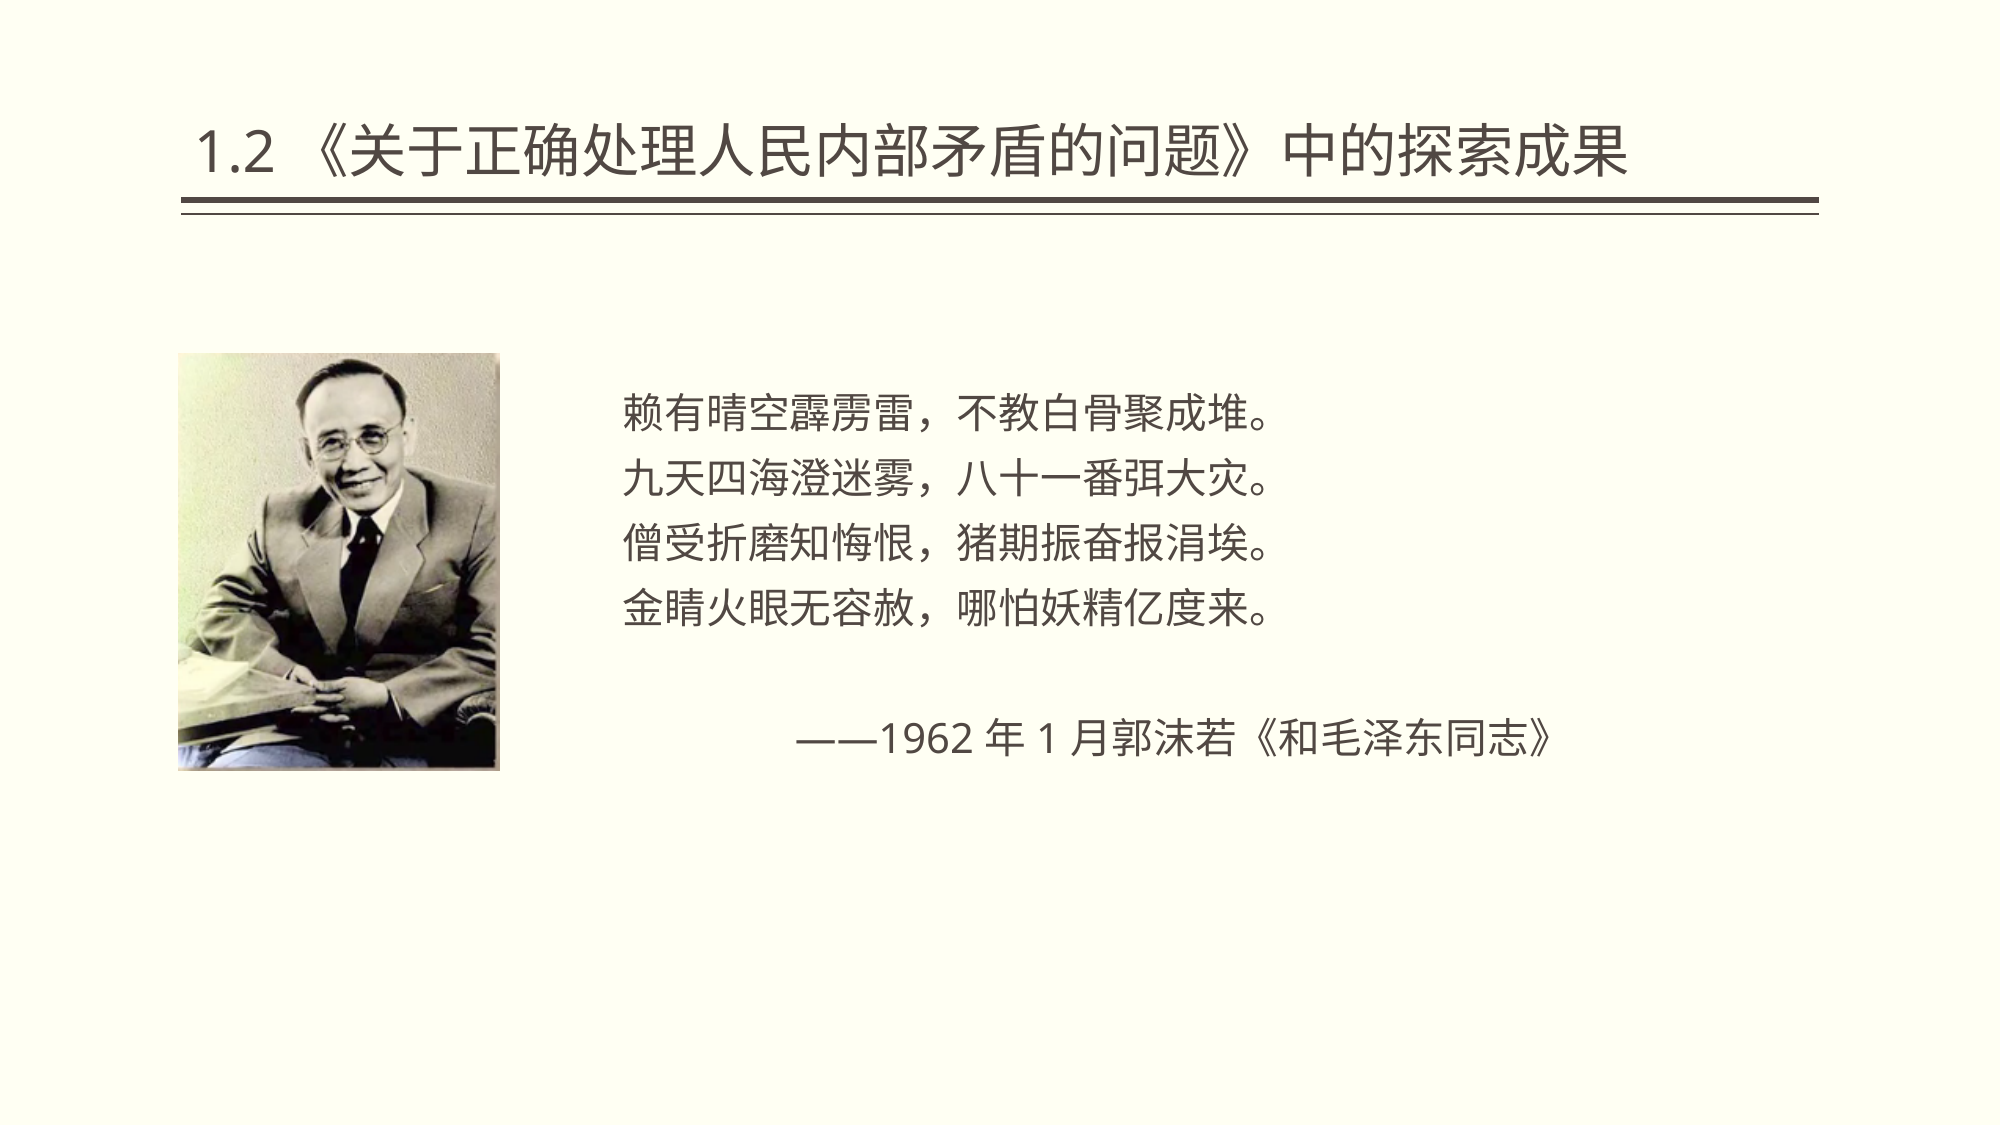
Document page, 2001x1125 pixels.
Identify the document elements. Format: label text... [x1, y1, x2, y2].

picture [178, 353, 500, 772]
text_box 赖有晴空霹雳雷，不教白骨聚成堆。 九天四海澄迷雾，八十一番弭大灾。 僧受折磨知悔恨，猪期振奋报涓埃。 金睛火眼无容赦，哪怕妖精亿度来。 ——1962年1月郭沫若《和毛泽东同志》 [608, 314, 1738, 835]
title 1.2《关于正确处理人民内部矛盾的问题》中的探索成果 [178, 12, 1816, 193]
